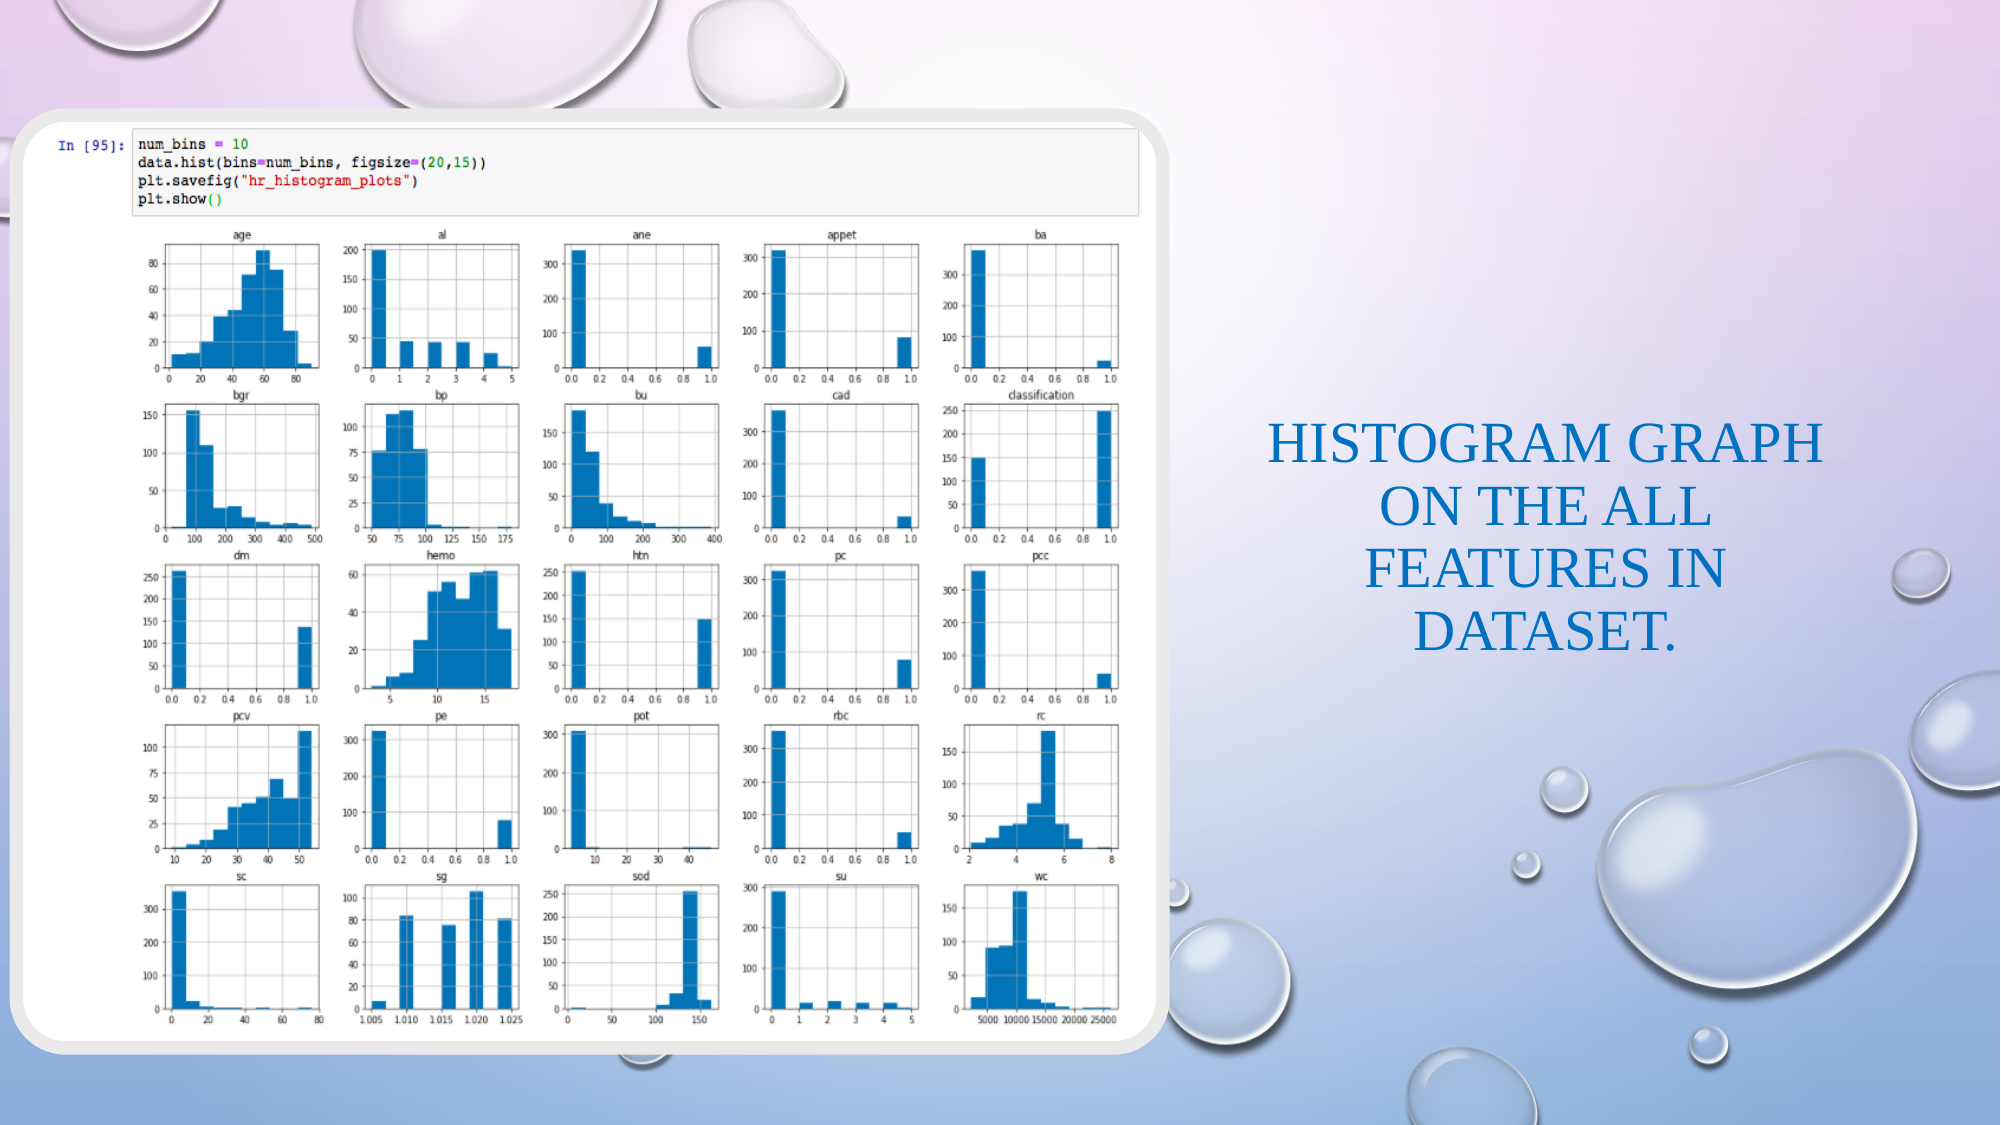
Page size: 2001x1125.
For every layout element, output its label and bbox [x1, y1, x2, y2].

picture [0, 0, 2000, 1125]
list [16, 114, 1164, 1049]
